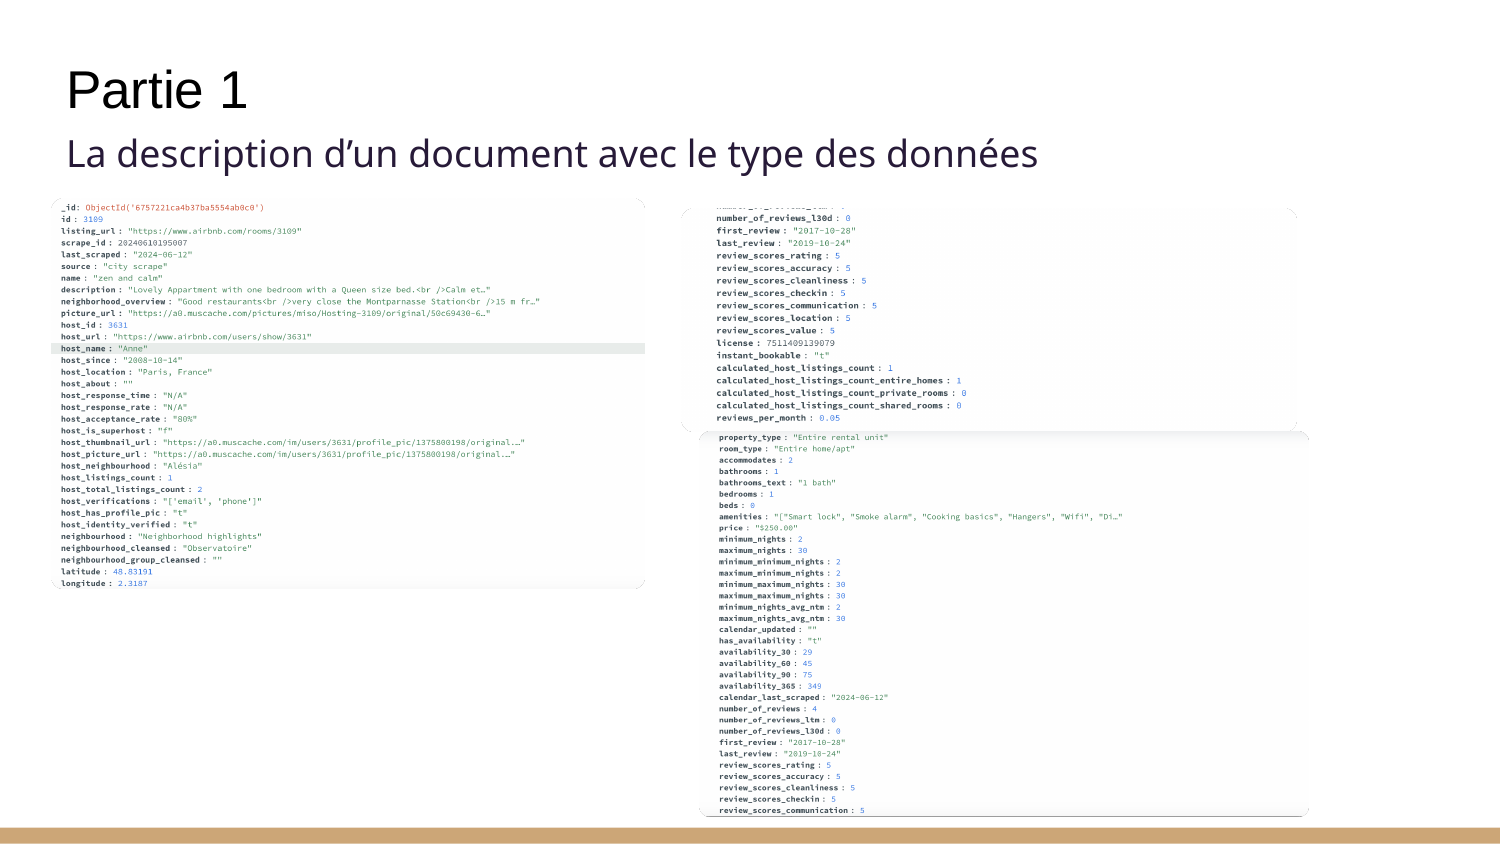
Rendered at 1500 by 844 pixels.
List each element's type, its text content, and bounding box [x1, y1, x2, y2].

picture [50, 198, 645, 589]
picture [681, 208, 1309, 817]
title La description d’un document avec le type des données [51, 135, 1449, 209]
text_box Partie 1 [51, 40, 1449, 135]
